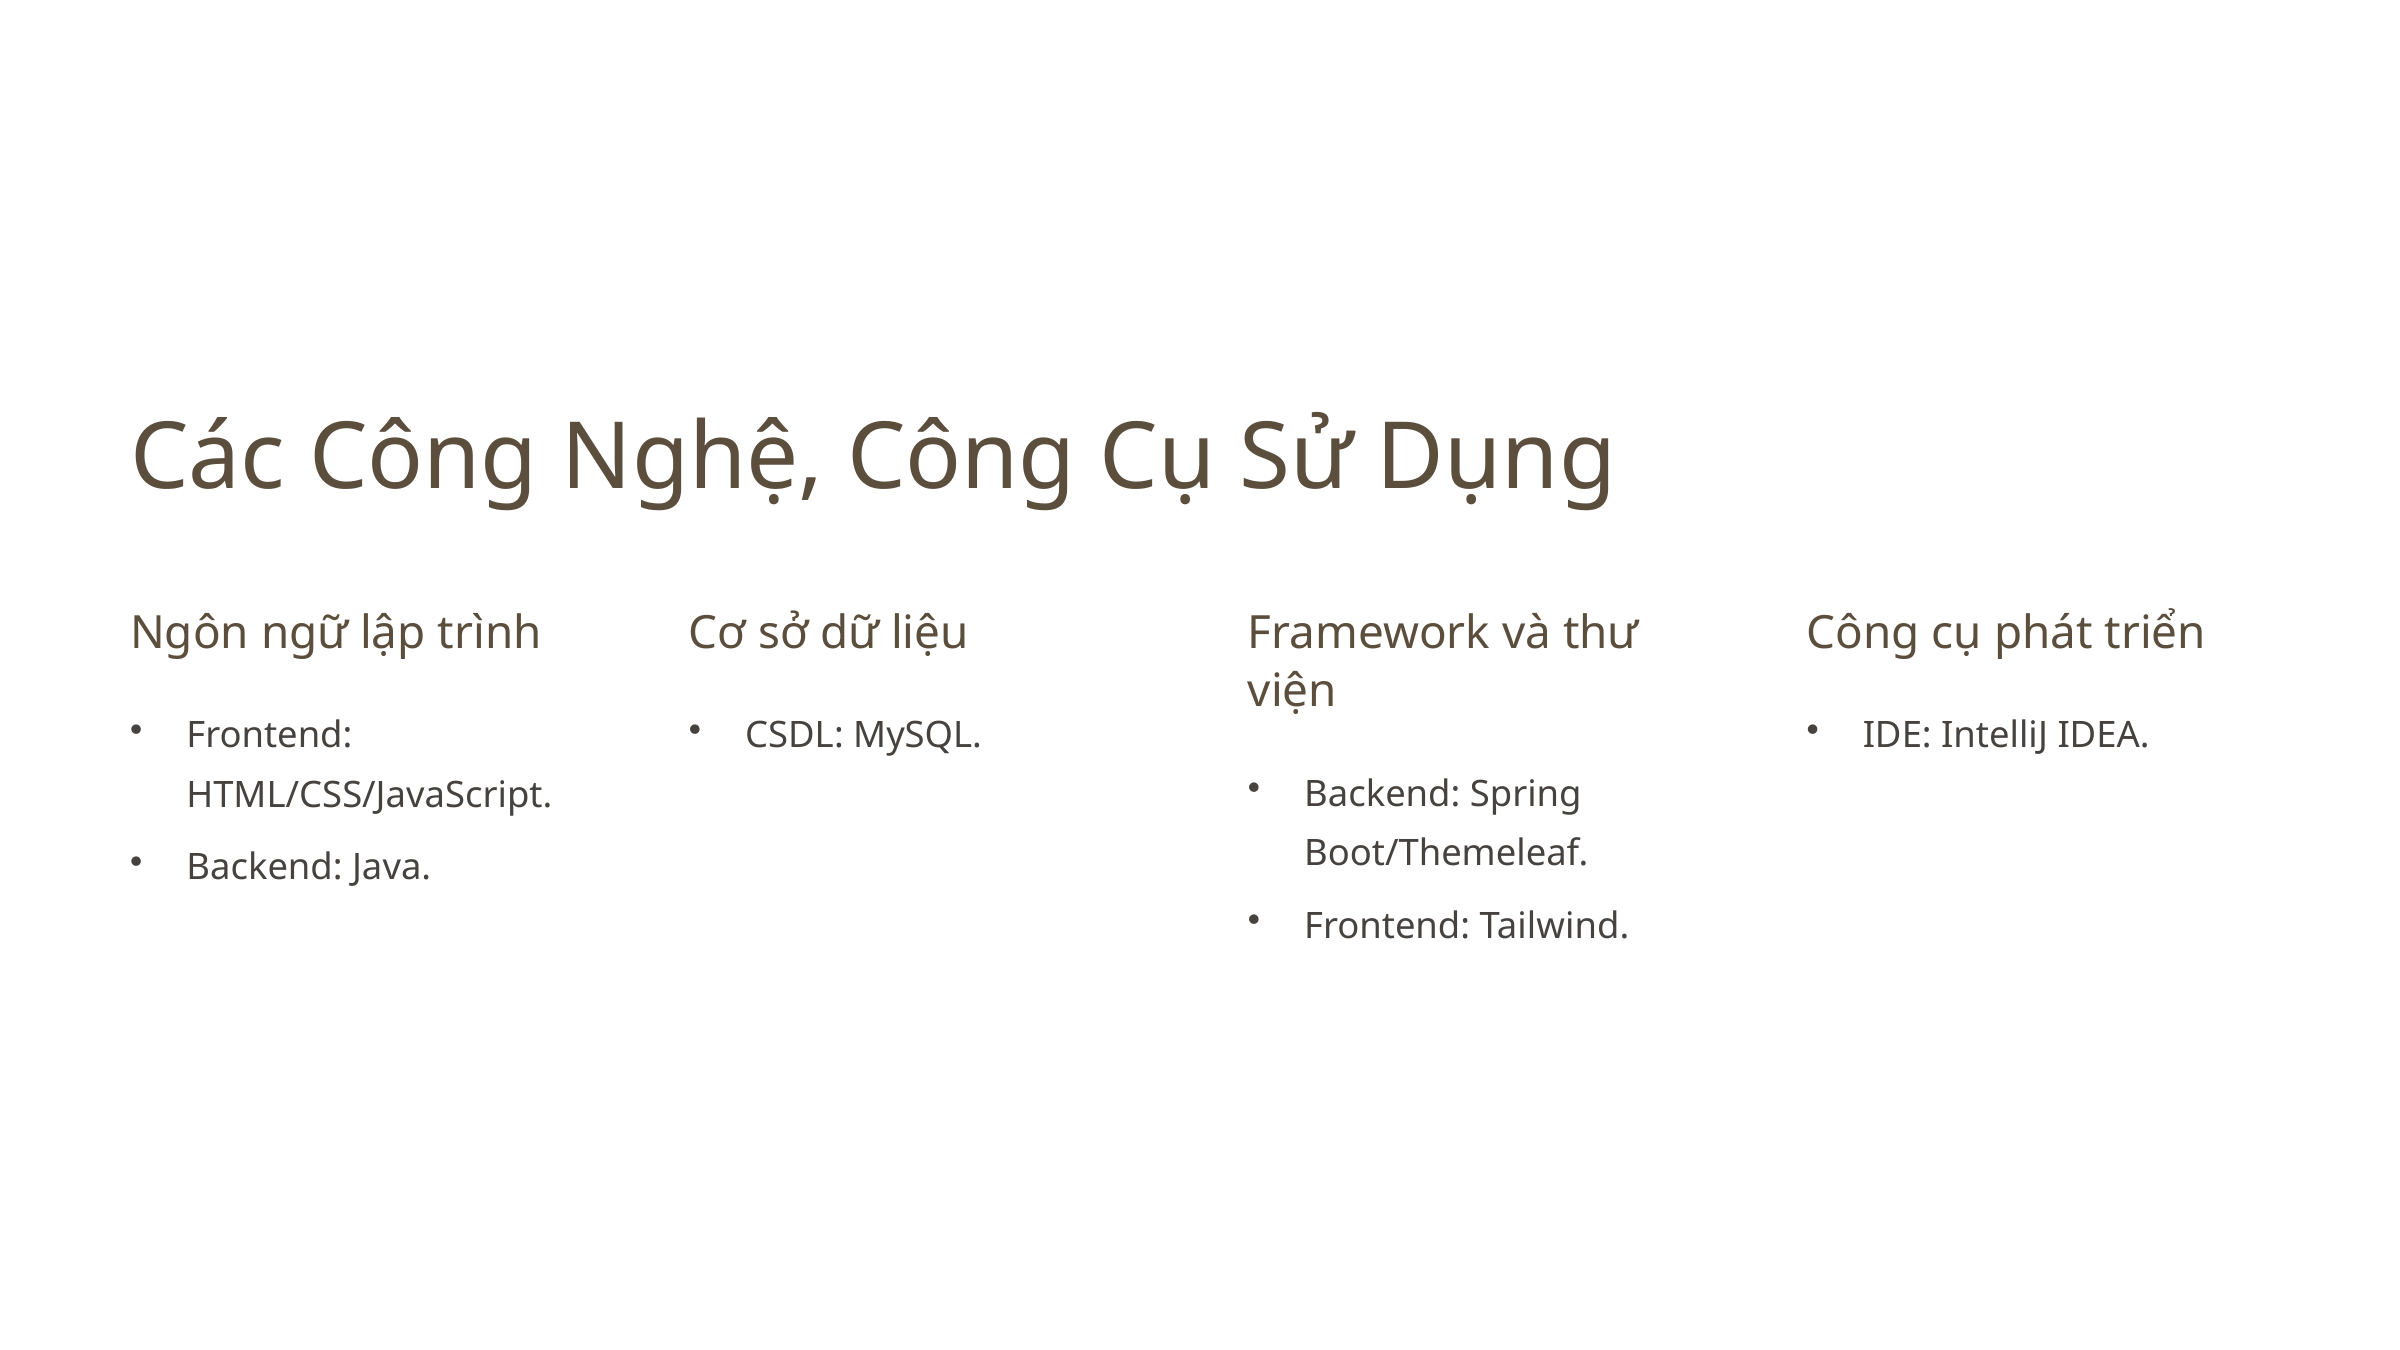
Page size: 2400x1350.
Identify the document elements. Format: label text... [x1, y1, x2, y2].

text_box IDE: IntelliJ IDEA. [1806, 695, 2274, 756]
text_box Các Công Nghệ, Công Cụ Sử Dụng [130, 391, 1778, 508]
text_box Frontend: HTML/CSS/JavaScript. [130, 695, 597, 815]
text_box Công cụ phát triển [1806, 600, 2272, 659]
text_box Backend: Spring Boot/Themeleaf. [1247, 754, 1715, 874]
text_box Cơ sở dữ liệu [688, 600, 1155, 659]
text_box CSDL: MySQL. [688, 695, 1156, 756]
text_box Ngôn ngữ lập trình [130, 600, 596, 659]
text_box Backend: Java. [130, 827, 597, 888]
text_box Frontend: Tailwind. [1247, 886, 1715, 946]
text_box Framework và thư viện [1247, 600, 1715, 717]
